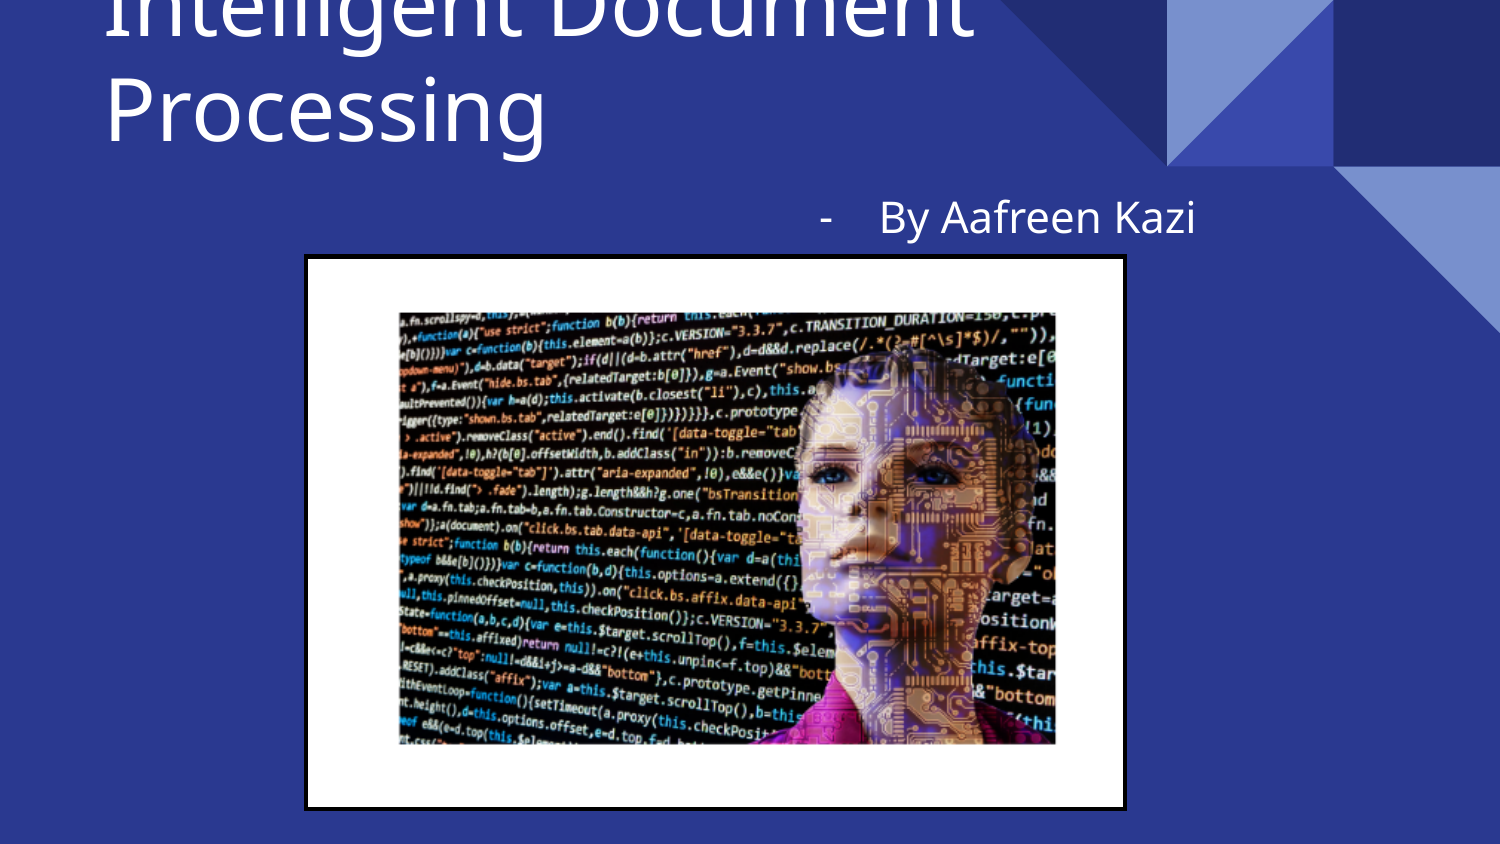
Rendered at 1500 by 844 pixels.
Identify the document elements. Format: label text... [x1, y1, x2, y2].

subtitle By Aafreen Kazi [788, 174, 1487, 246]
title Intelligent Document Processing [88, 36, 1438, 175]
picture [307, 258, 1124, 808]
